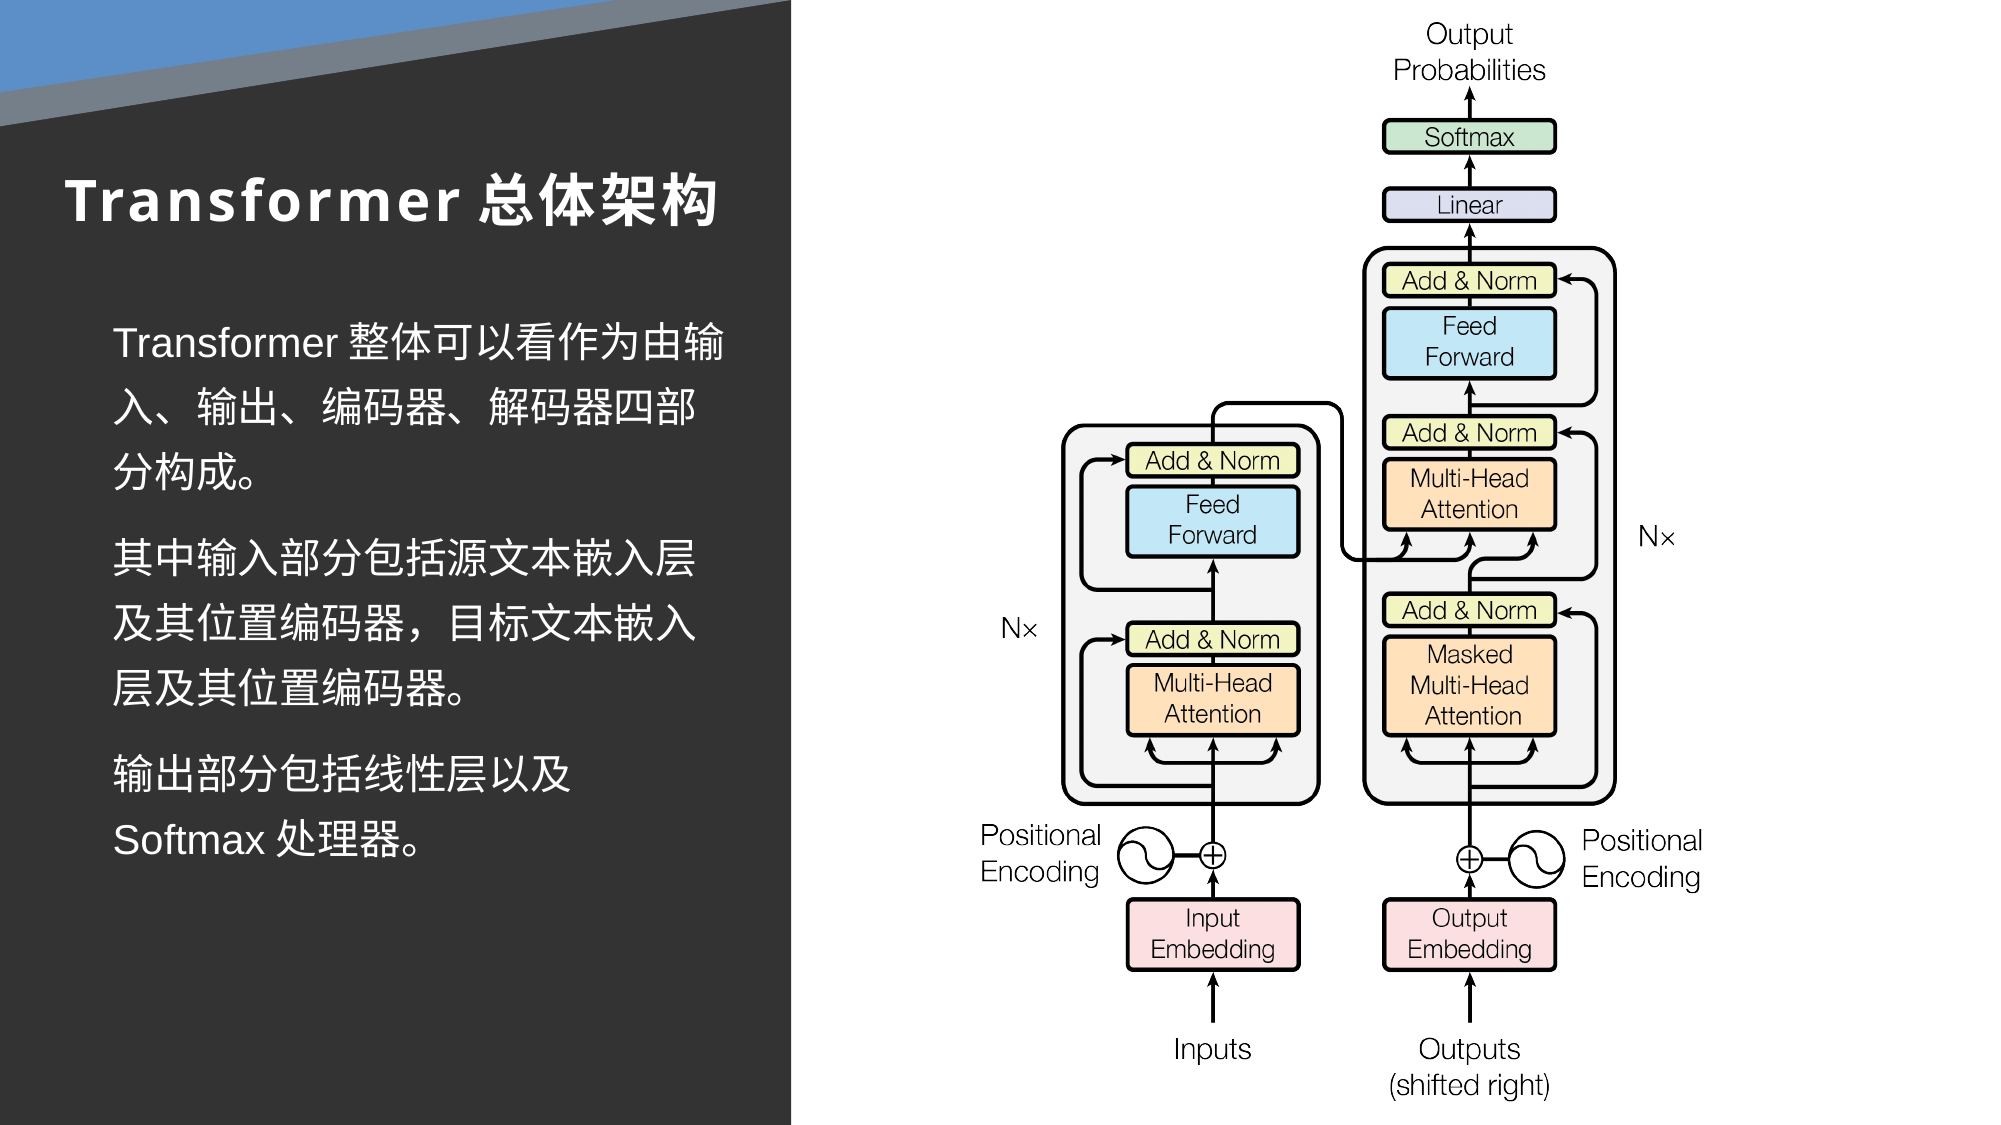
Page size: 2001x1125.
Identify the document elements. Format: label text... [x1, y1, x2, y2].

title Transformer总体架构 [47, 126, 746, 272]
list Transformer整体可以看作为由输入、输出、编码器、解码器四部分构成。 其中输入部分包括源文本嵌入层及其位置编码器，目标文本嵌入层及其位置编码器。 输出部分包括线性层以及Softmax处理器。 [96, 301, 746, 1088]
picture [980, 18, 1703, 1104]
